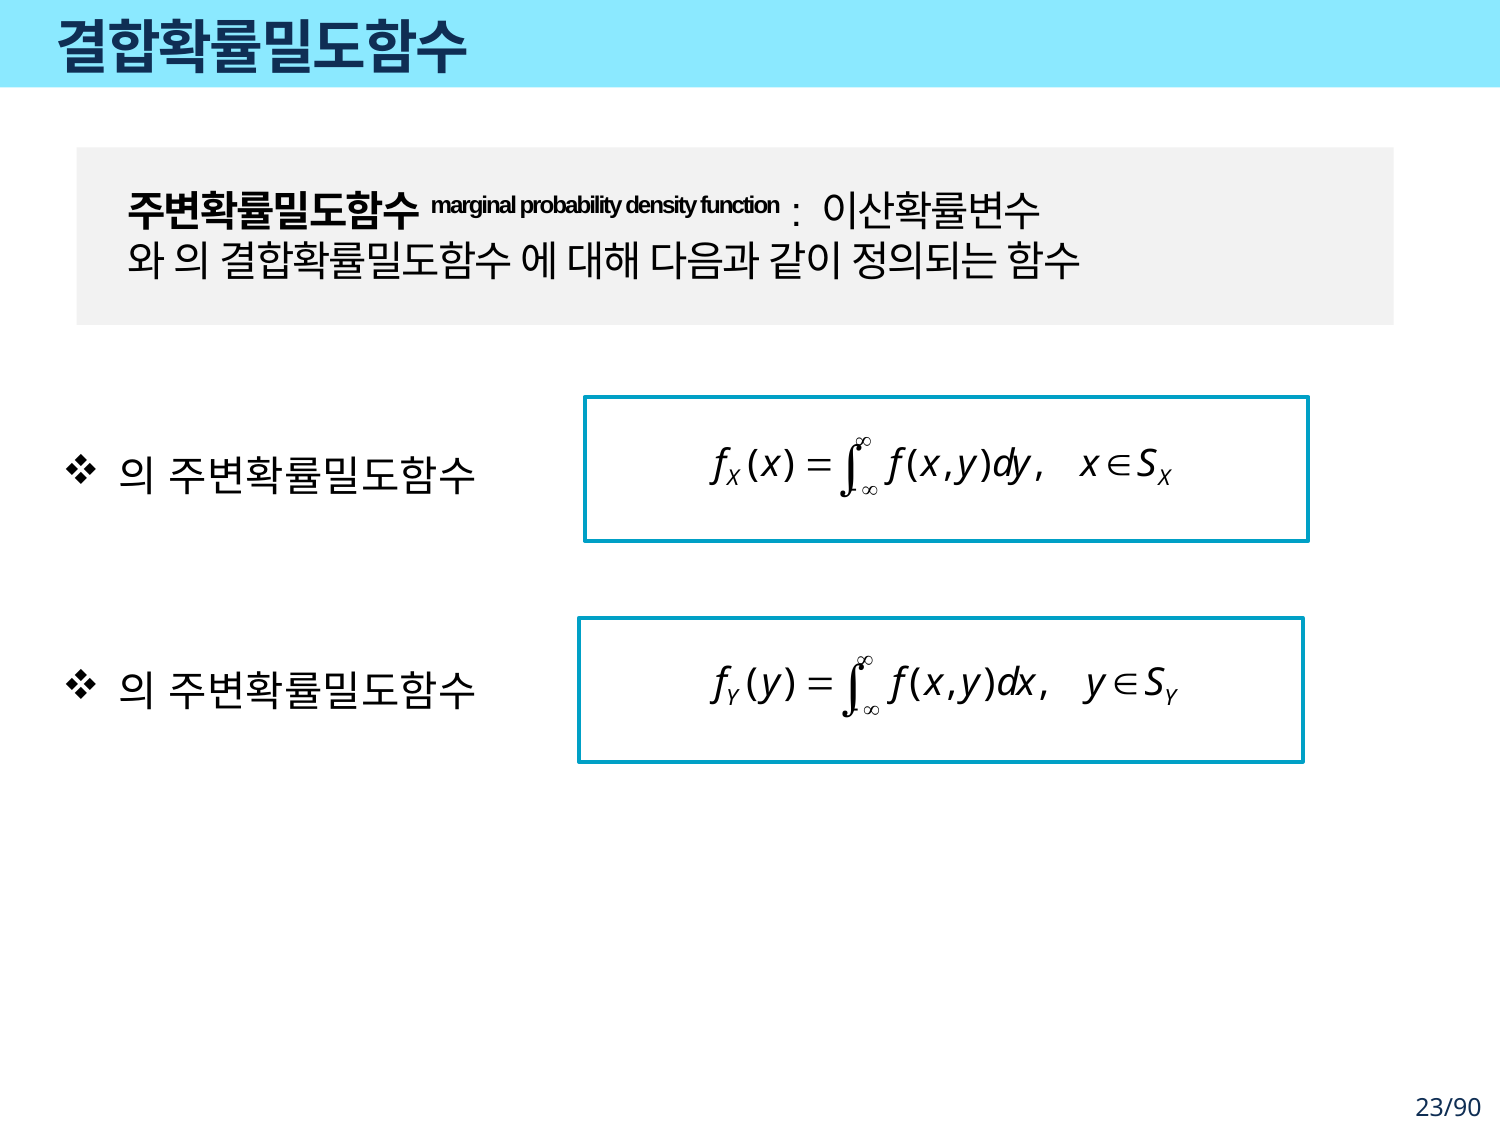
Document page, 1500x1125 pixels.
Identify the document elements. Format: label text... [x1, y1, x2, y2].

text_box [701, 640, 1191, 725]
text_box [583, 395, 1310, 543]
text_box [577, 616, 1305, 764]
text_box [75, 145, 1396, 327]
title 결합확률밀도함수 [40, 5, 1288, 84]
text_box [701, 421, 1183, 505]
